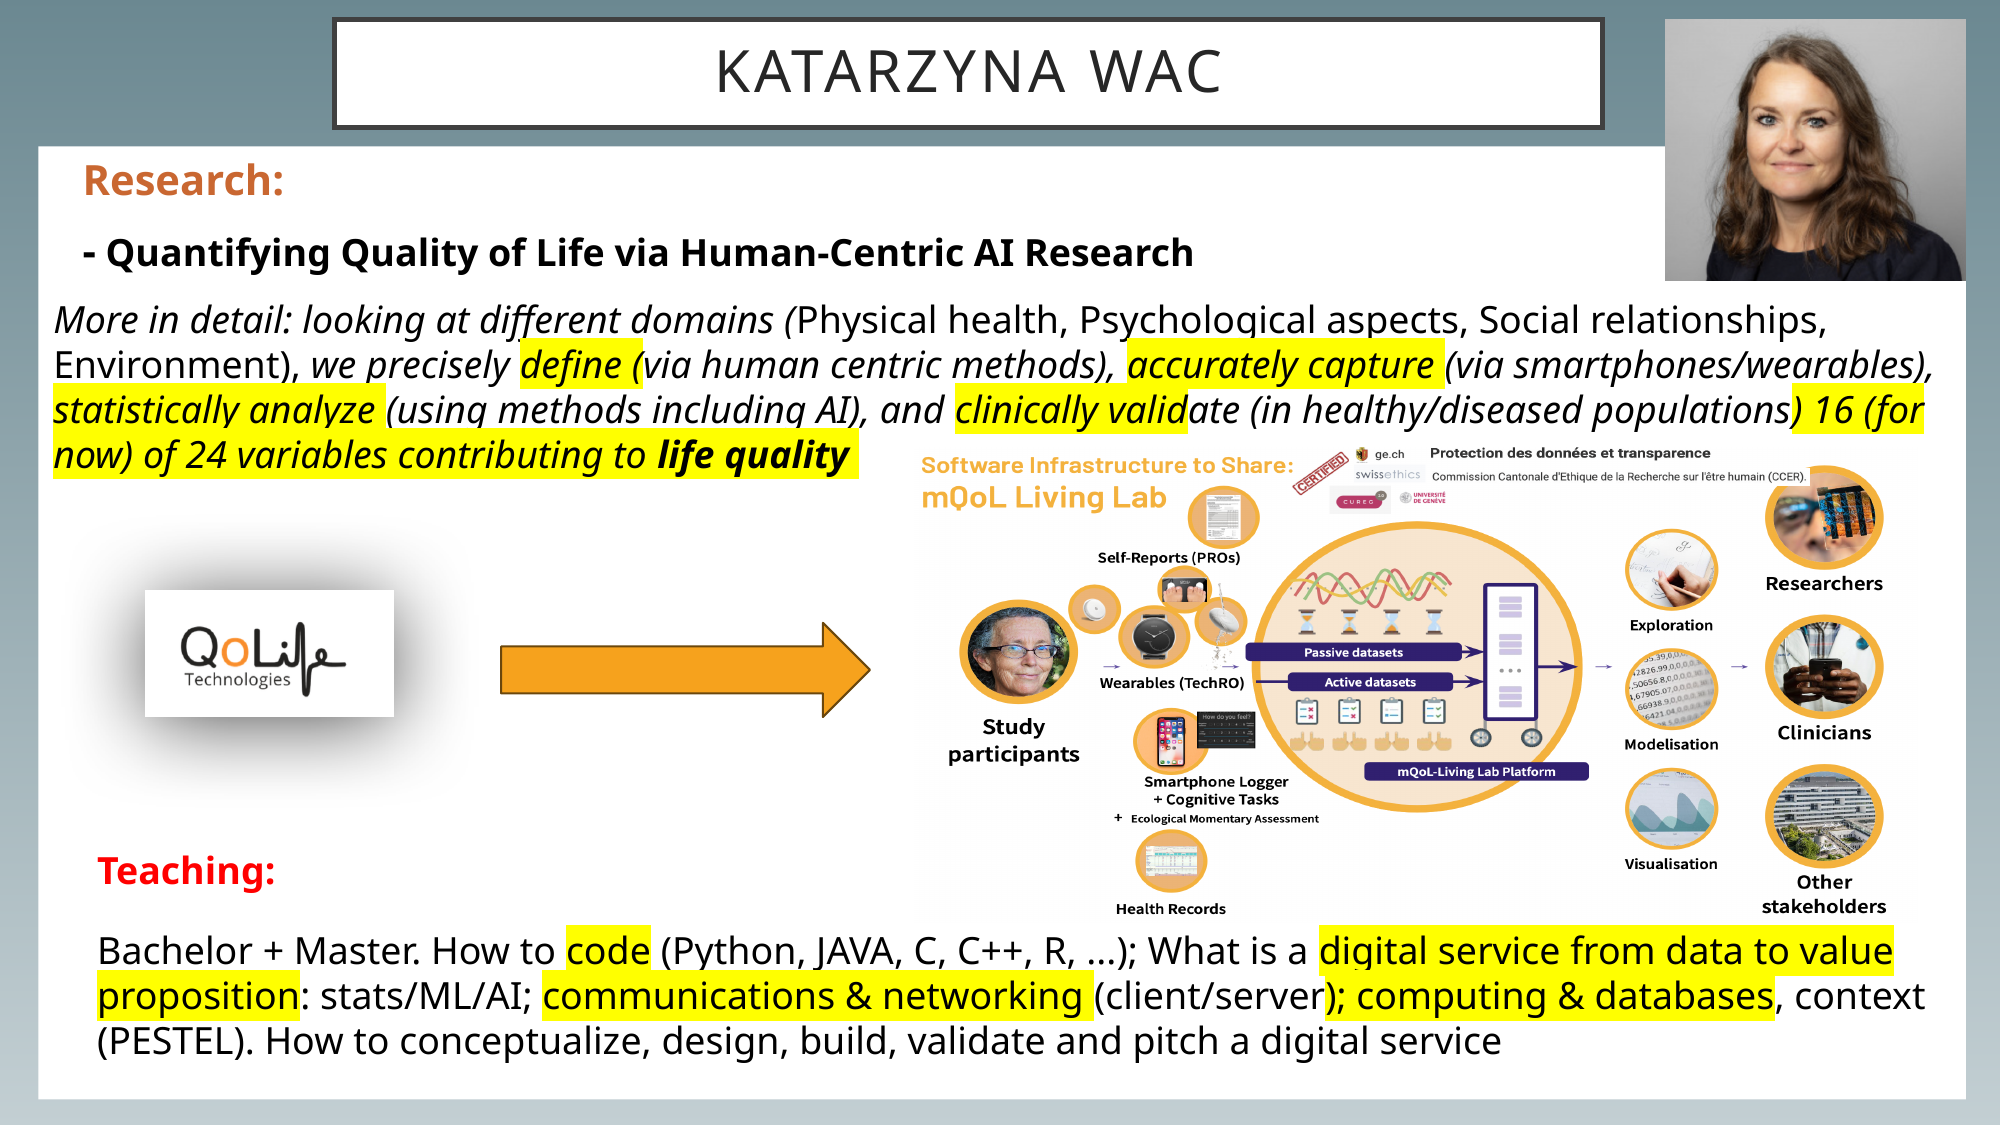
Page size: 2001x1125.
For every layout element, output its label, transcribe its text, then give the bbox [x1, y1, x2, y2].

picture [145, 590, 394, 718]
text_box Teaching: Bachelor + Master. How to code (Python, JAVA, C, C++, R, ...); What is a digital service from data to value proposition: stats/ML/AI; communications & networking (client/server); computing & databases, context (PESTEL). How to conceptualize, design, build, validate and pitch a digital service [82, 839, 1962, 1115]
text_box Katarzyna WAC [334, 19, 1603, 128]
picture [913, 447, 1918, 923]
text_box [500, 621, 871, 718]
list Research: - Quantifying Quality of Life via Human-Centric AI Research More in detail: looking at different domains (Physical health, Psychological aspects, Social relationships, Environment), we precisely define (via human centric methods), accurately capture (via smartphones/wearables), statistically analyze (using methods including AI), and clinically validate (in healthy/diseased populations) 16 (for now) of 24 variables contributing to life quality [37, 145, 1967, 1100]
picture [1665, 19, 1966, 281]
